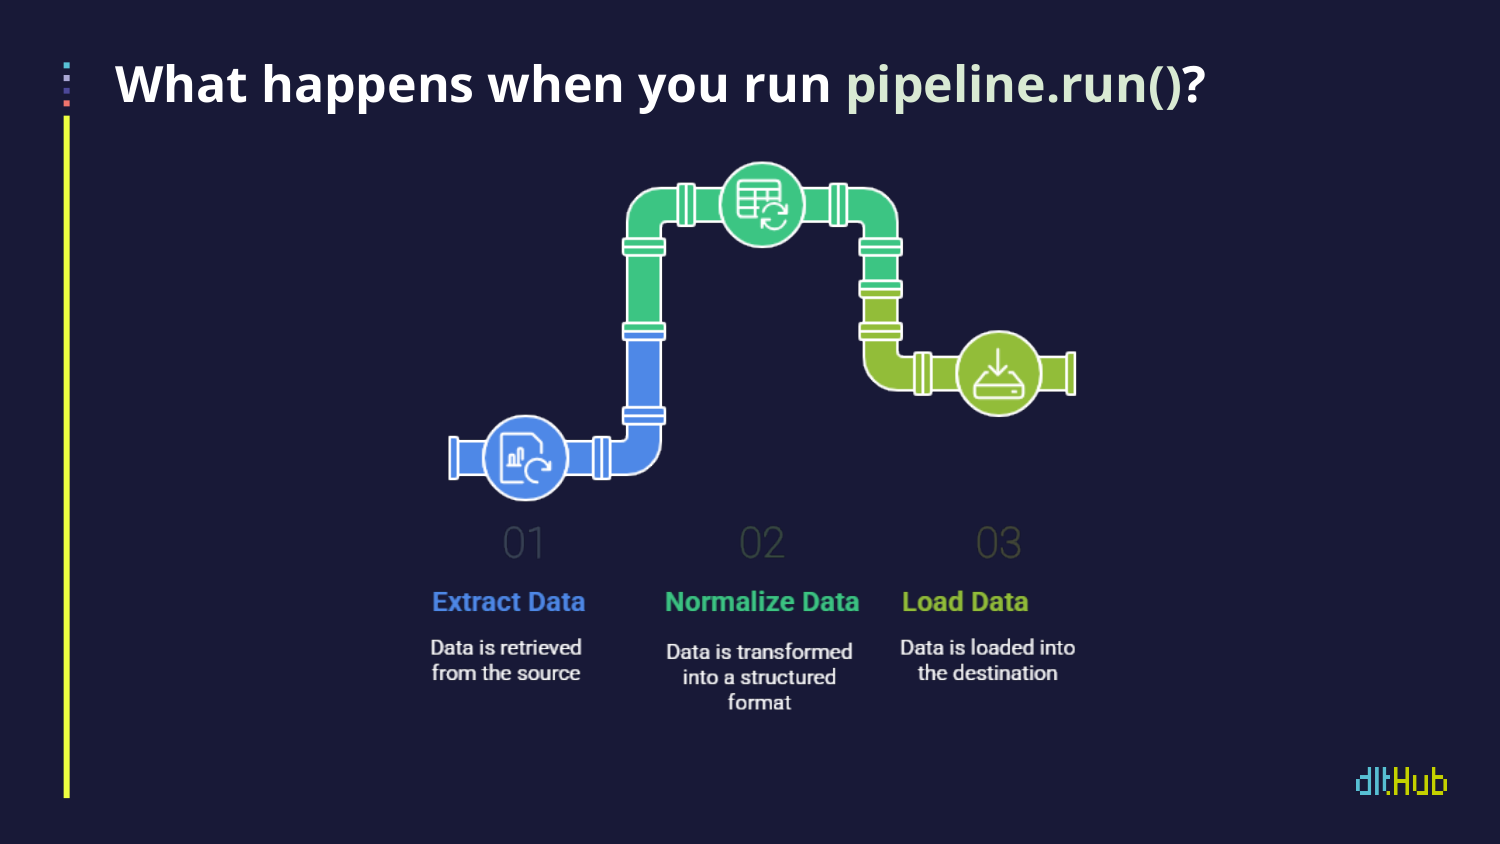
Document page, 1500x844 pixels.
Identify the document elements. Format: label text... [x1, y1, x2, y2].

picture [1356, 767, 1447, 795]
picture [323, 137, 1202, 838]
title What happens when you run pipeline.run()? [100, 37, 1499, 132]
